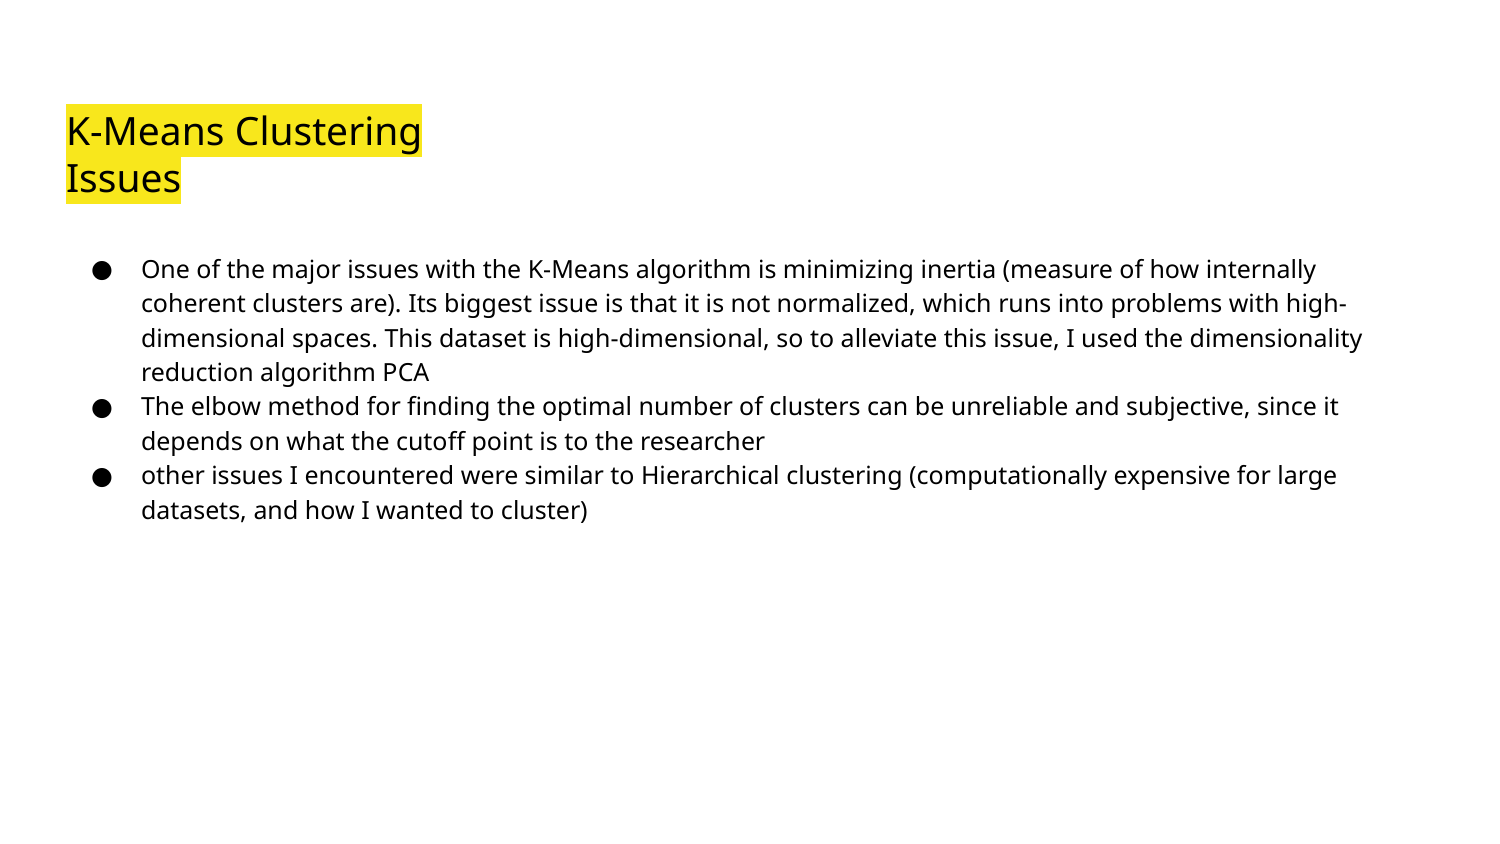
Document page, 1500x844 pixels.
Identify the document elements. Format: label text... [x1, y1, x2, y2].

title K-Means Clustering Issues [51, 91, 512, 216]
list One of the major issues with the K-Means algorithm is minimizing inertia (measure of how internally coherent clusters are). Its biggest issue is that it is not normalized, which runs into problems with high-dimensional spaces. This dataset is high-dimensional, so to alleviate this issue, I used the dimensionality reduction algorithm PCA The elbow method for finding the optimal number of clusters can be unreliable and subjective, since it depends on what the cutoff point is to the researcher other issues I encountered were similar to Hierarchical clustering (computationally expensive for large datasets, and how I wanted to cluster) [51, 233, 1430, 756]
